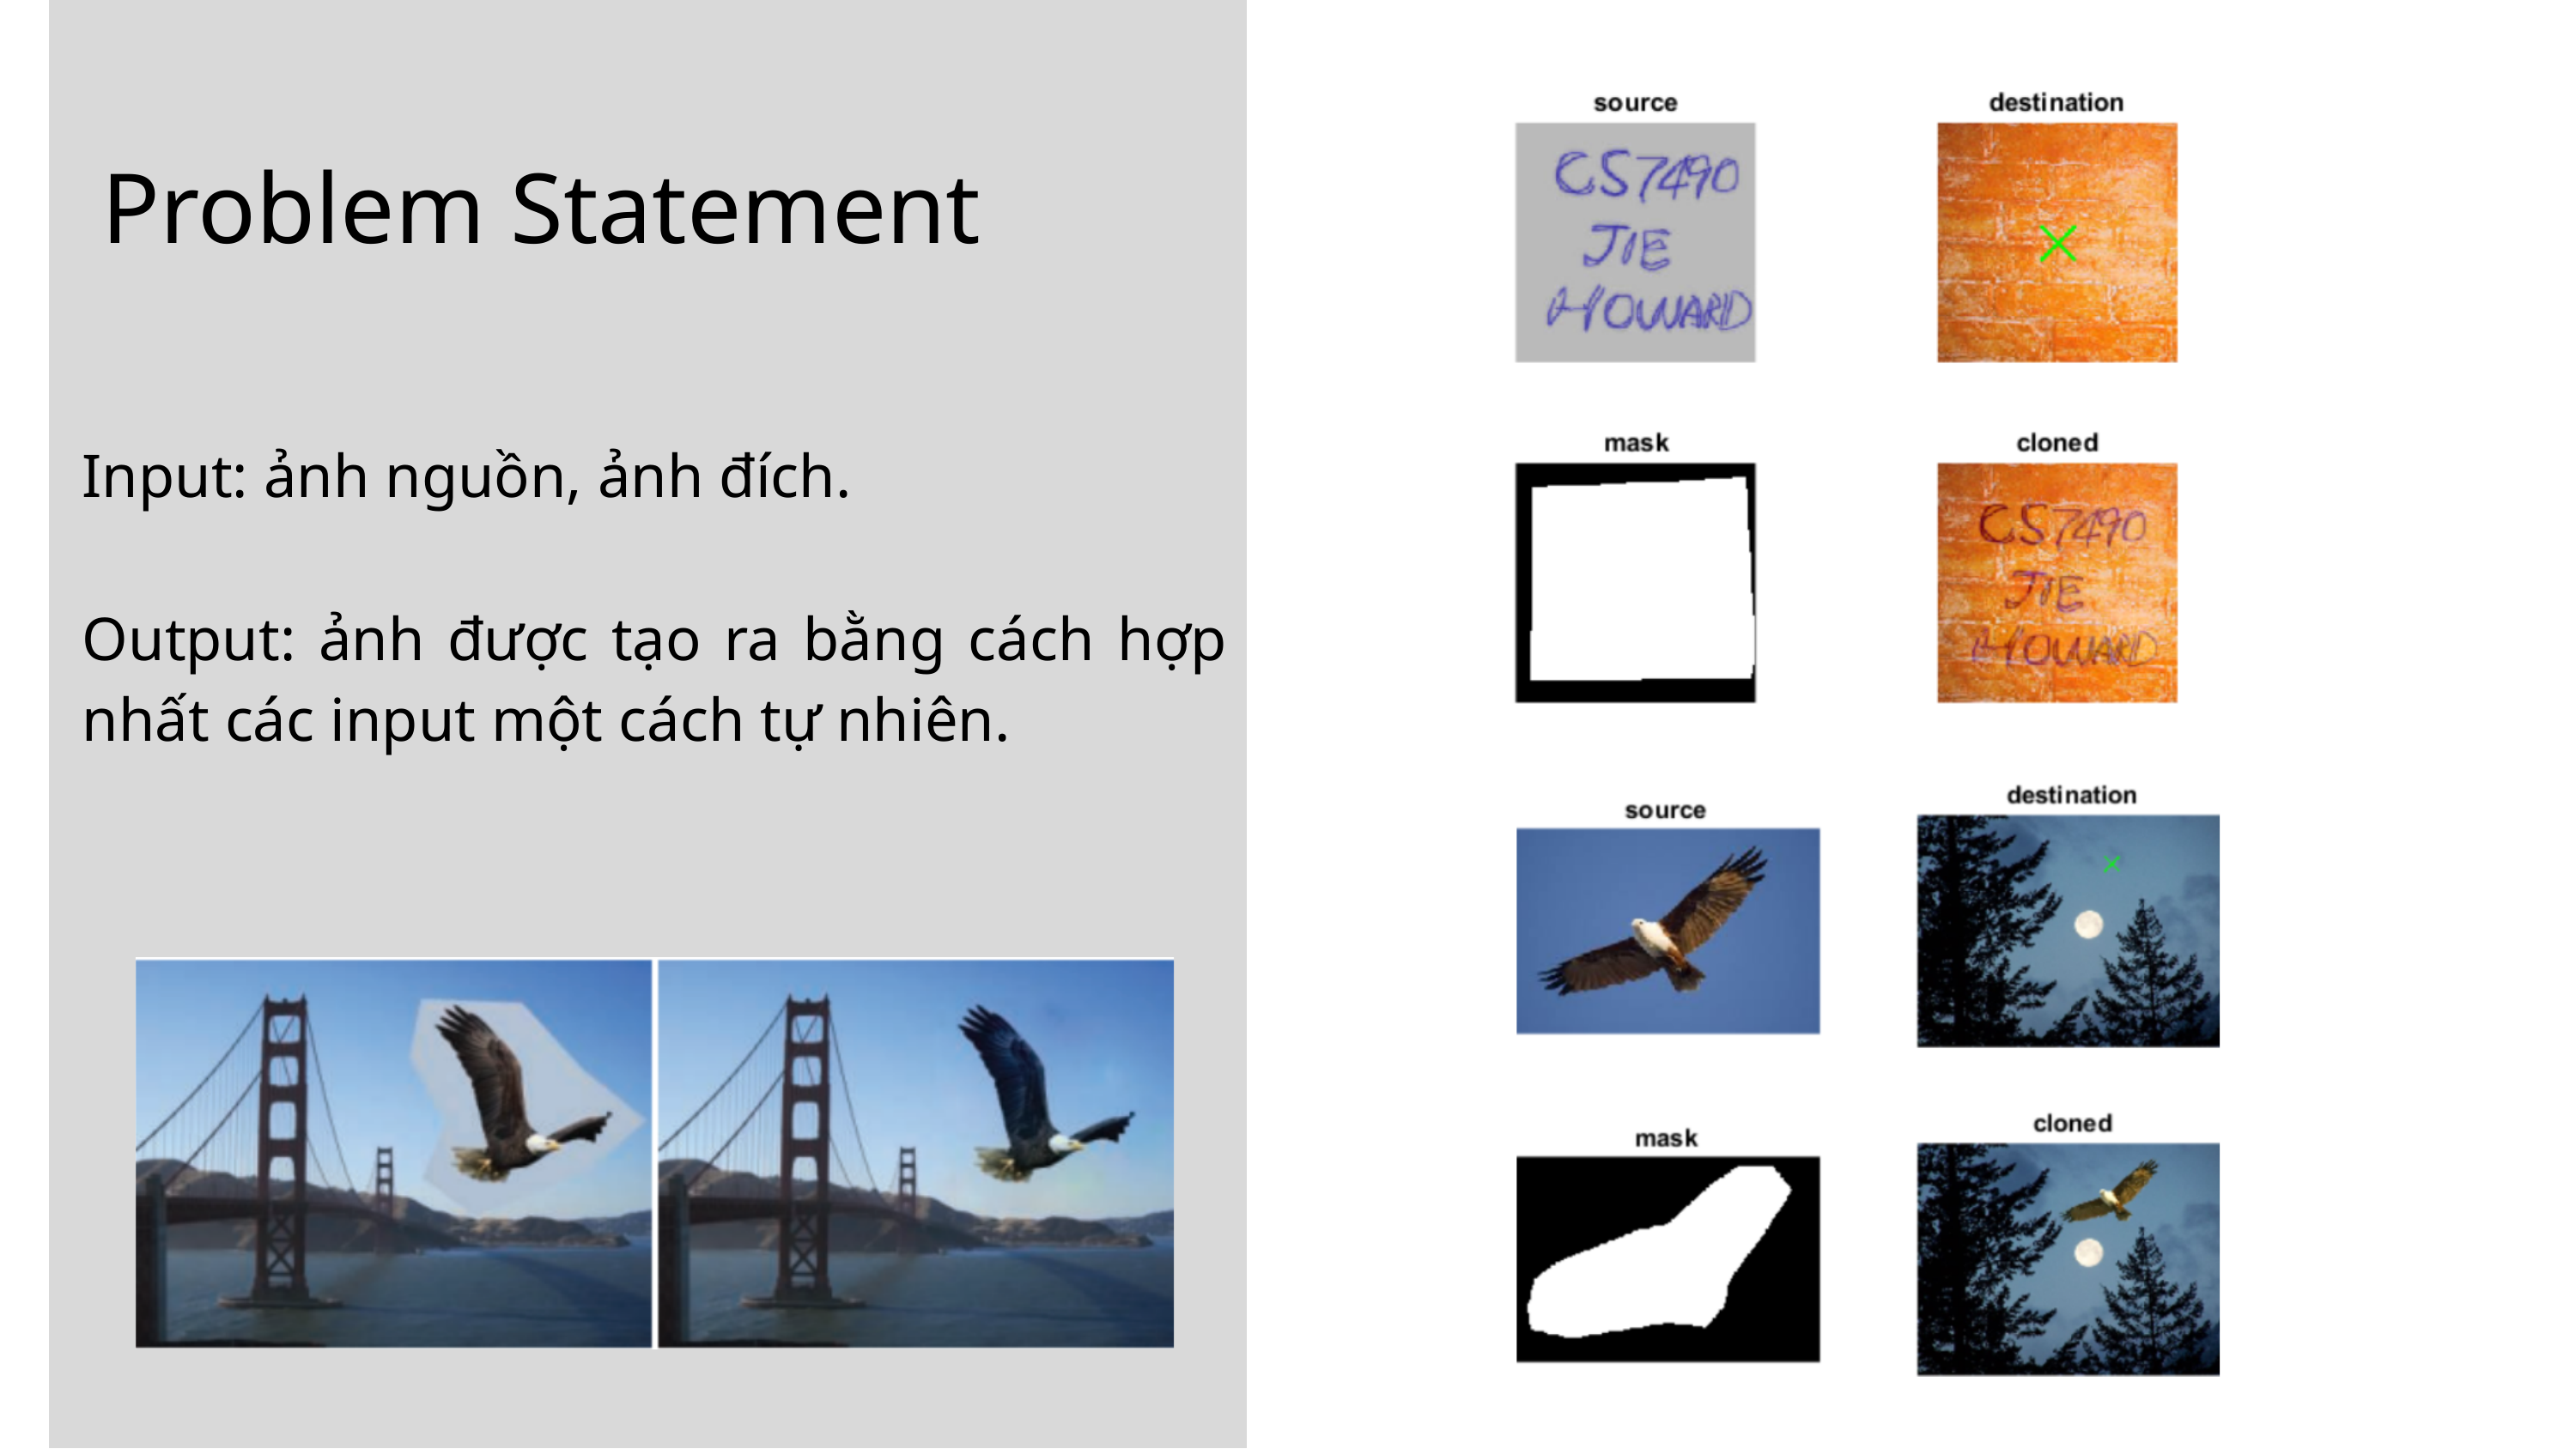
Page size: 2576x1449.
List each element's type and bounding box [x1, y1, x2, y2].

text_box [1516, 777, 2221, 1377]
text_box [1507, 52, 2221, 746]
text_box [48, 0, 1248, 1449]
